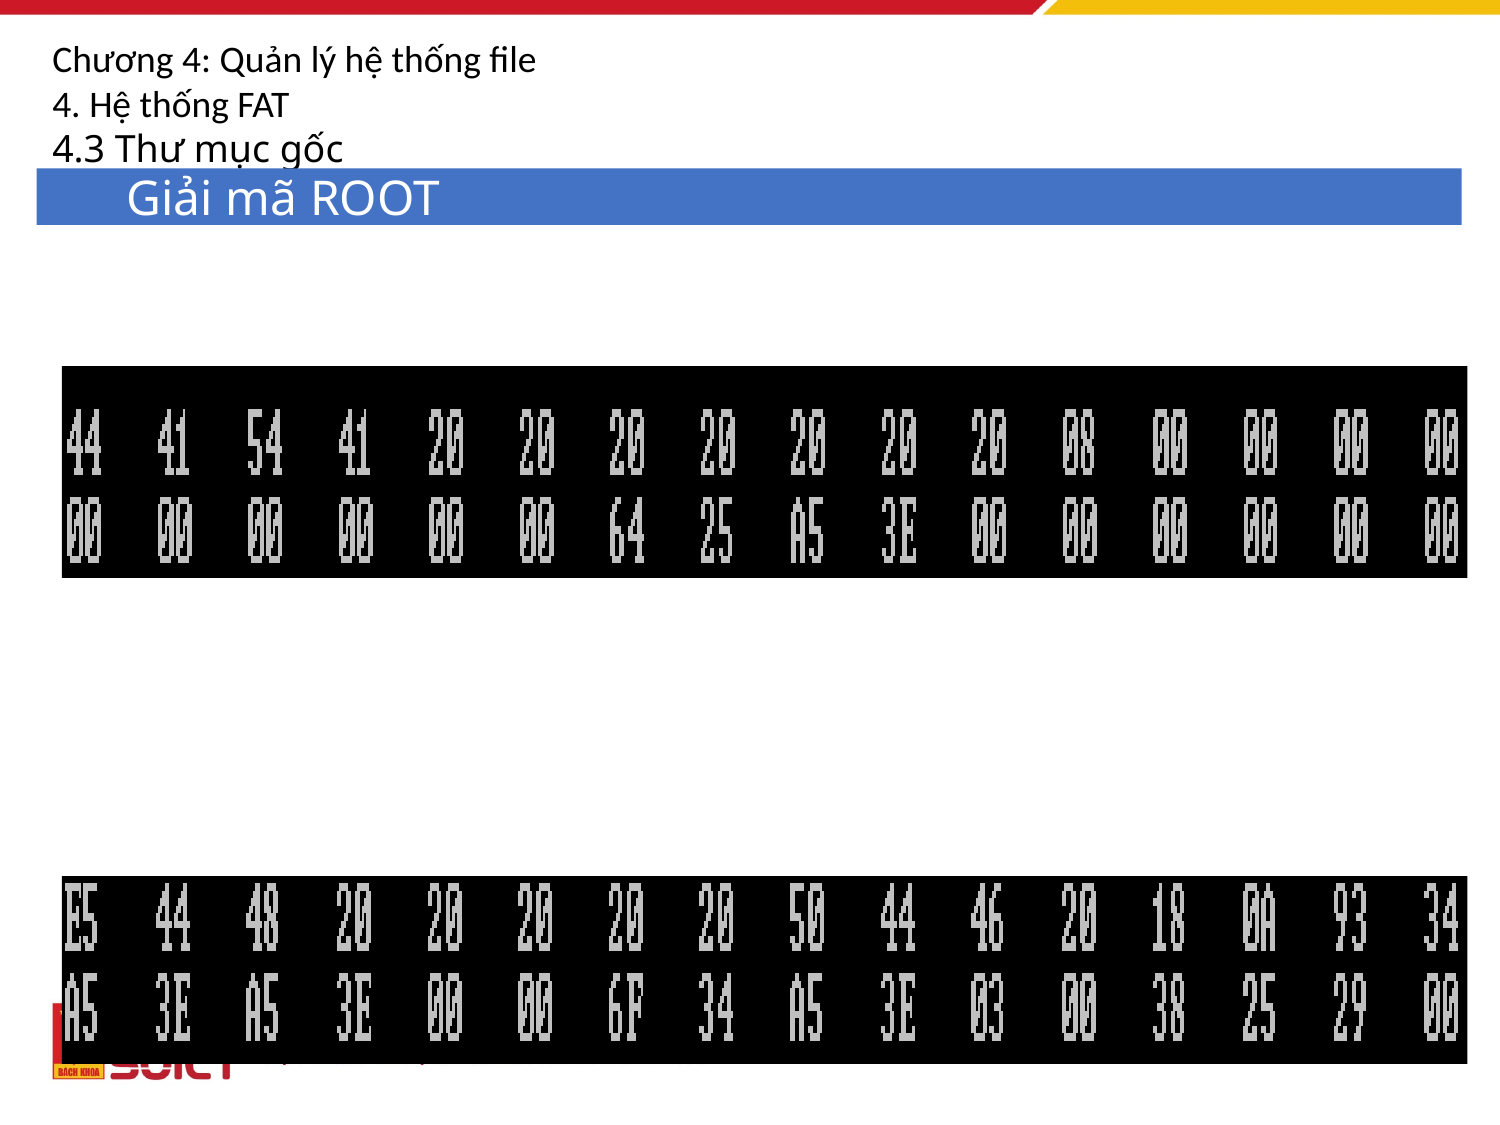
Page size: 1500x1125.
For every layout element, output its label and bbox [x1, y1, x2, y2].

text_box [36, 27, 1472, 226]
text_box [61, 876, 1468, 1065]
text_box [61, 366, 1468, 578]
picture [0, 0, 1500, 1125]
